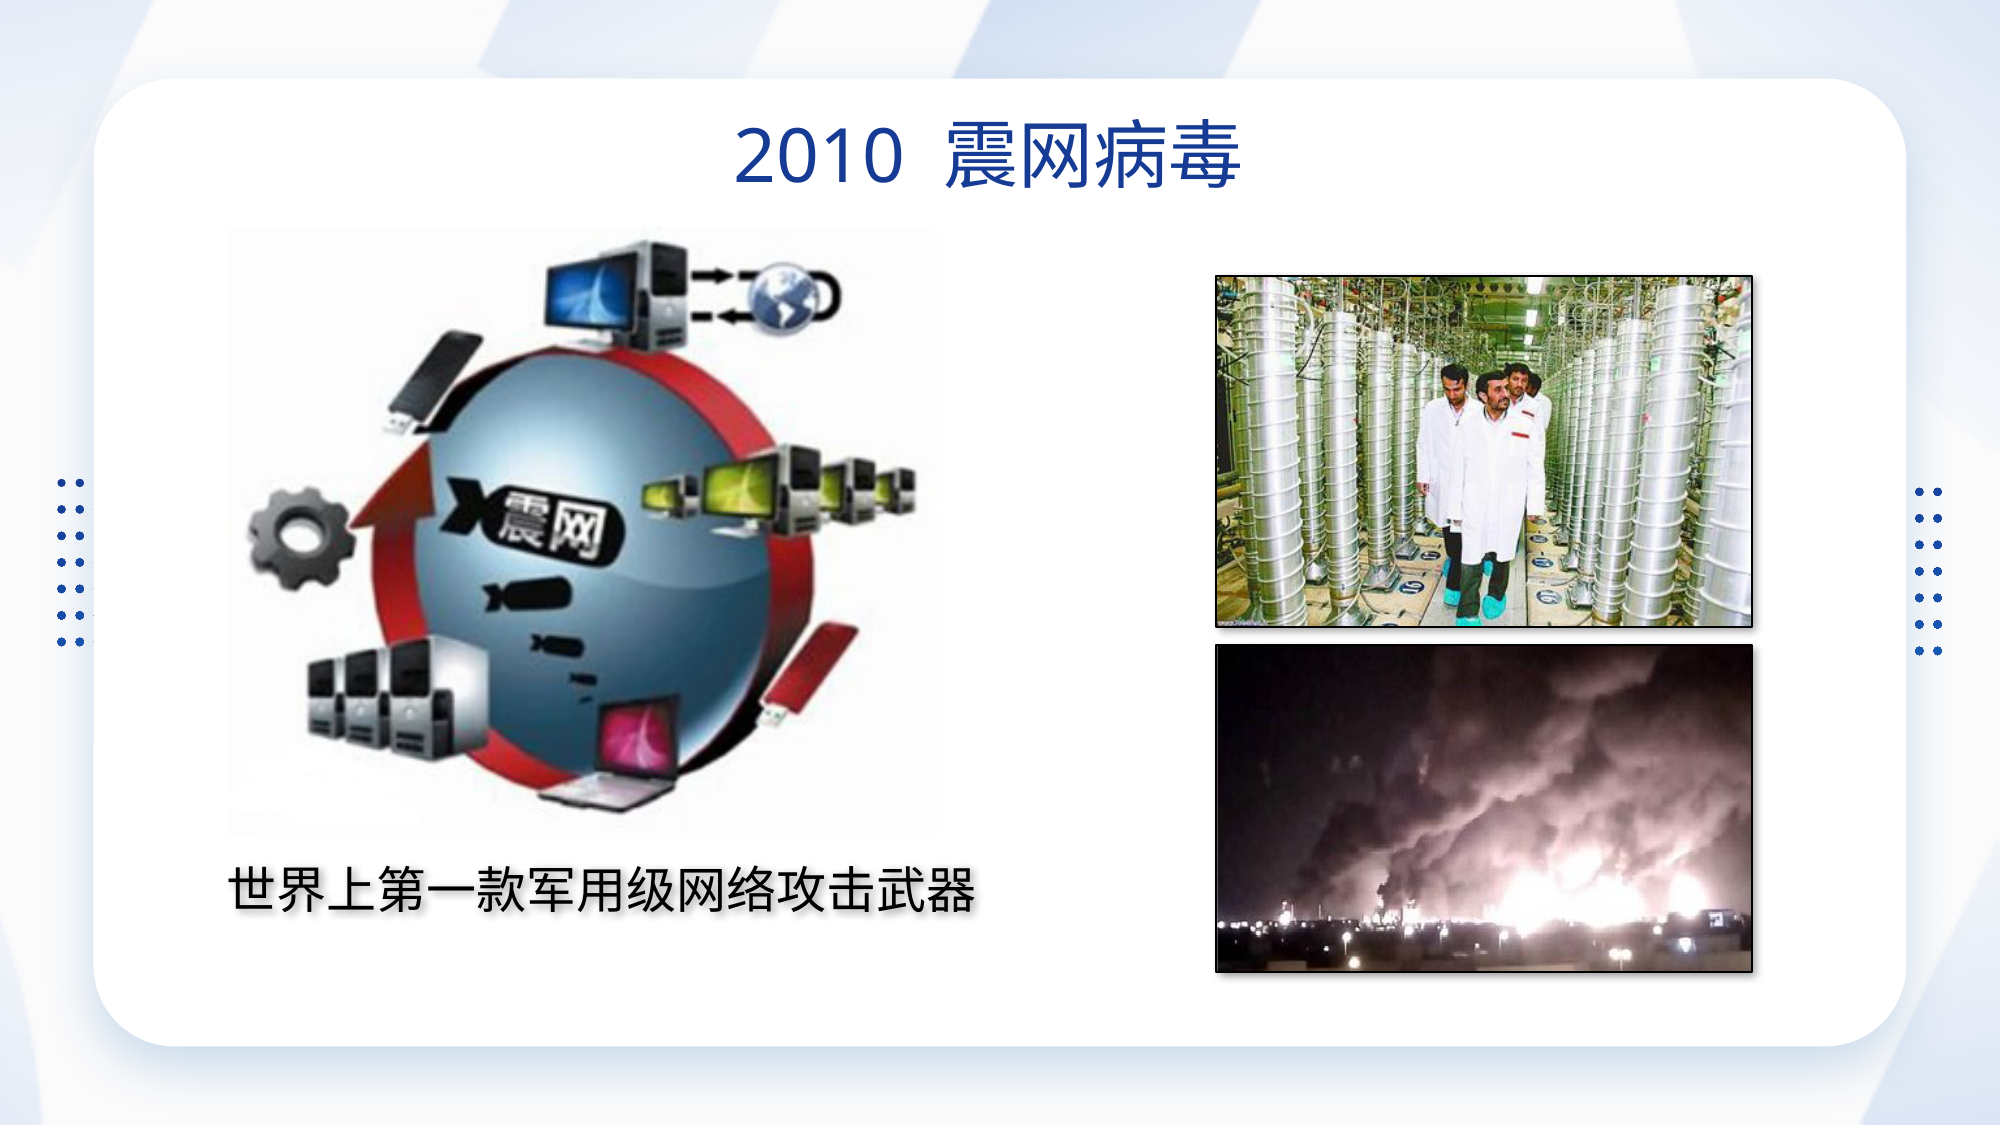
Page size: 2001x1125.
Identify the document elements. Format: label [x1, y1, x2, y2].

picture [0, 0, 2000, 1125]
text_box [211, 227, 1023, 920]
